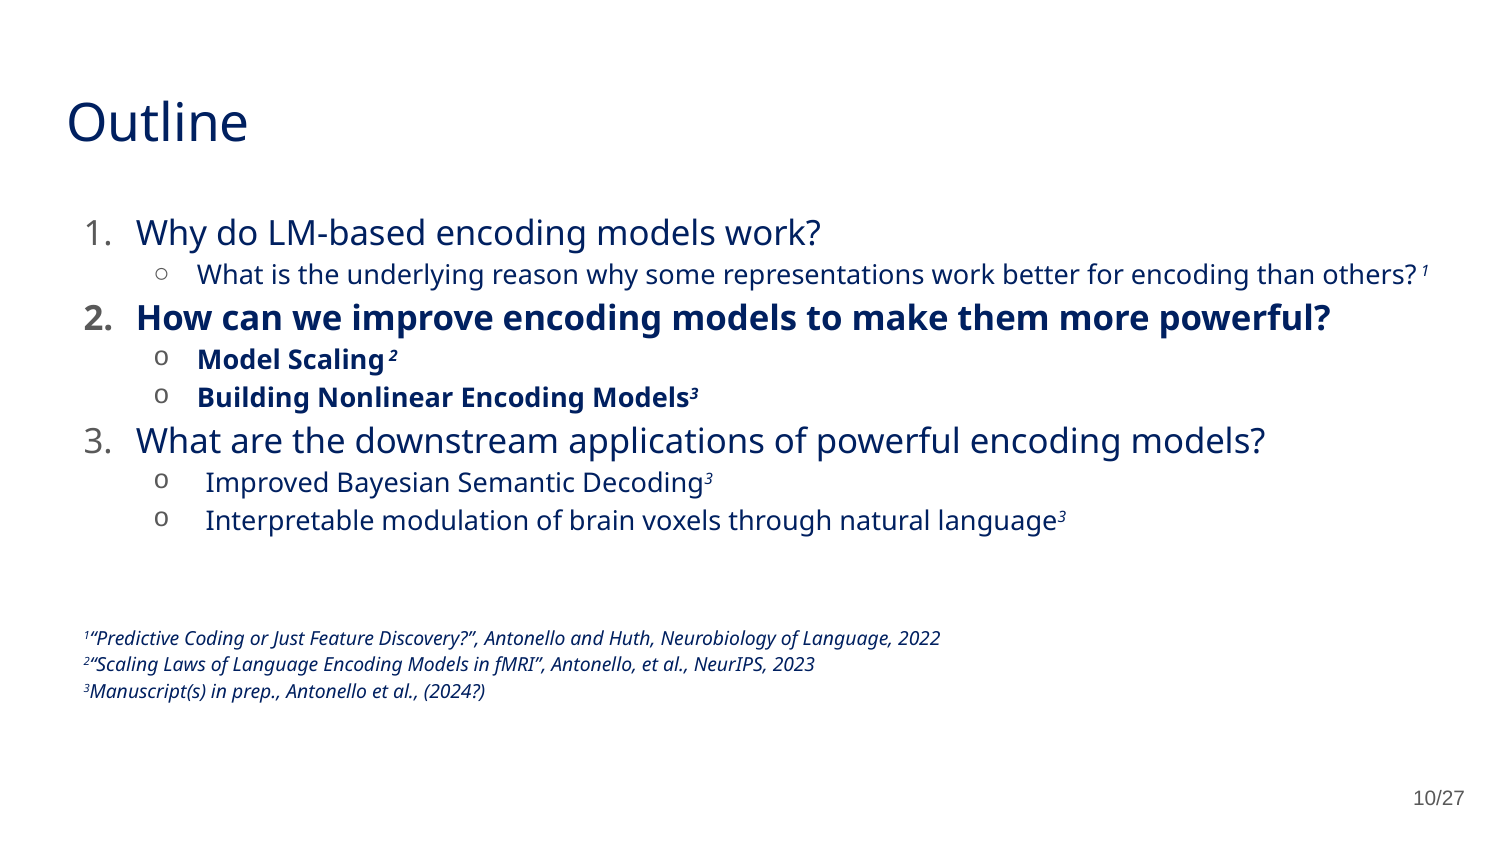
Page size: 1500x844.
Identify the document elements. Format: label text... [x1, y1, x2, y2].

list Why do LM-based encoding models work? What is the underlying reason why some representations work better for encoding than others? 1 How can we improve encoding models to make them more powerful? Model Scaling 2 Building Nonlinear Encoding Models3 What are the downstream applications of powerful encoding models? Improved Bayesian Semantic Decoding3 Interpretable modulation of brain voxels through natural language3 1“Predictive Coding or Just Feature Discovery?”, Antonello and Huth, Neurobiology of Language, 2022 2“Scaling Laws of Language Encoding Models in fMRI”, Antonello, et al., NeurIPS, 2023 3Manuscript(s) in prep., Antonello et al., (2024?) [51, 189, 1449, 750]
title Outline [51, 72, 1449, 167]
slide_number 10/27 [1389, 764, 1480, 830]
